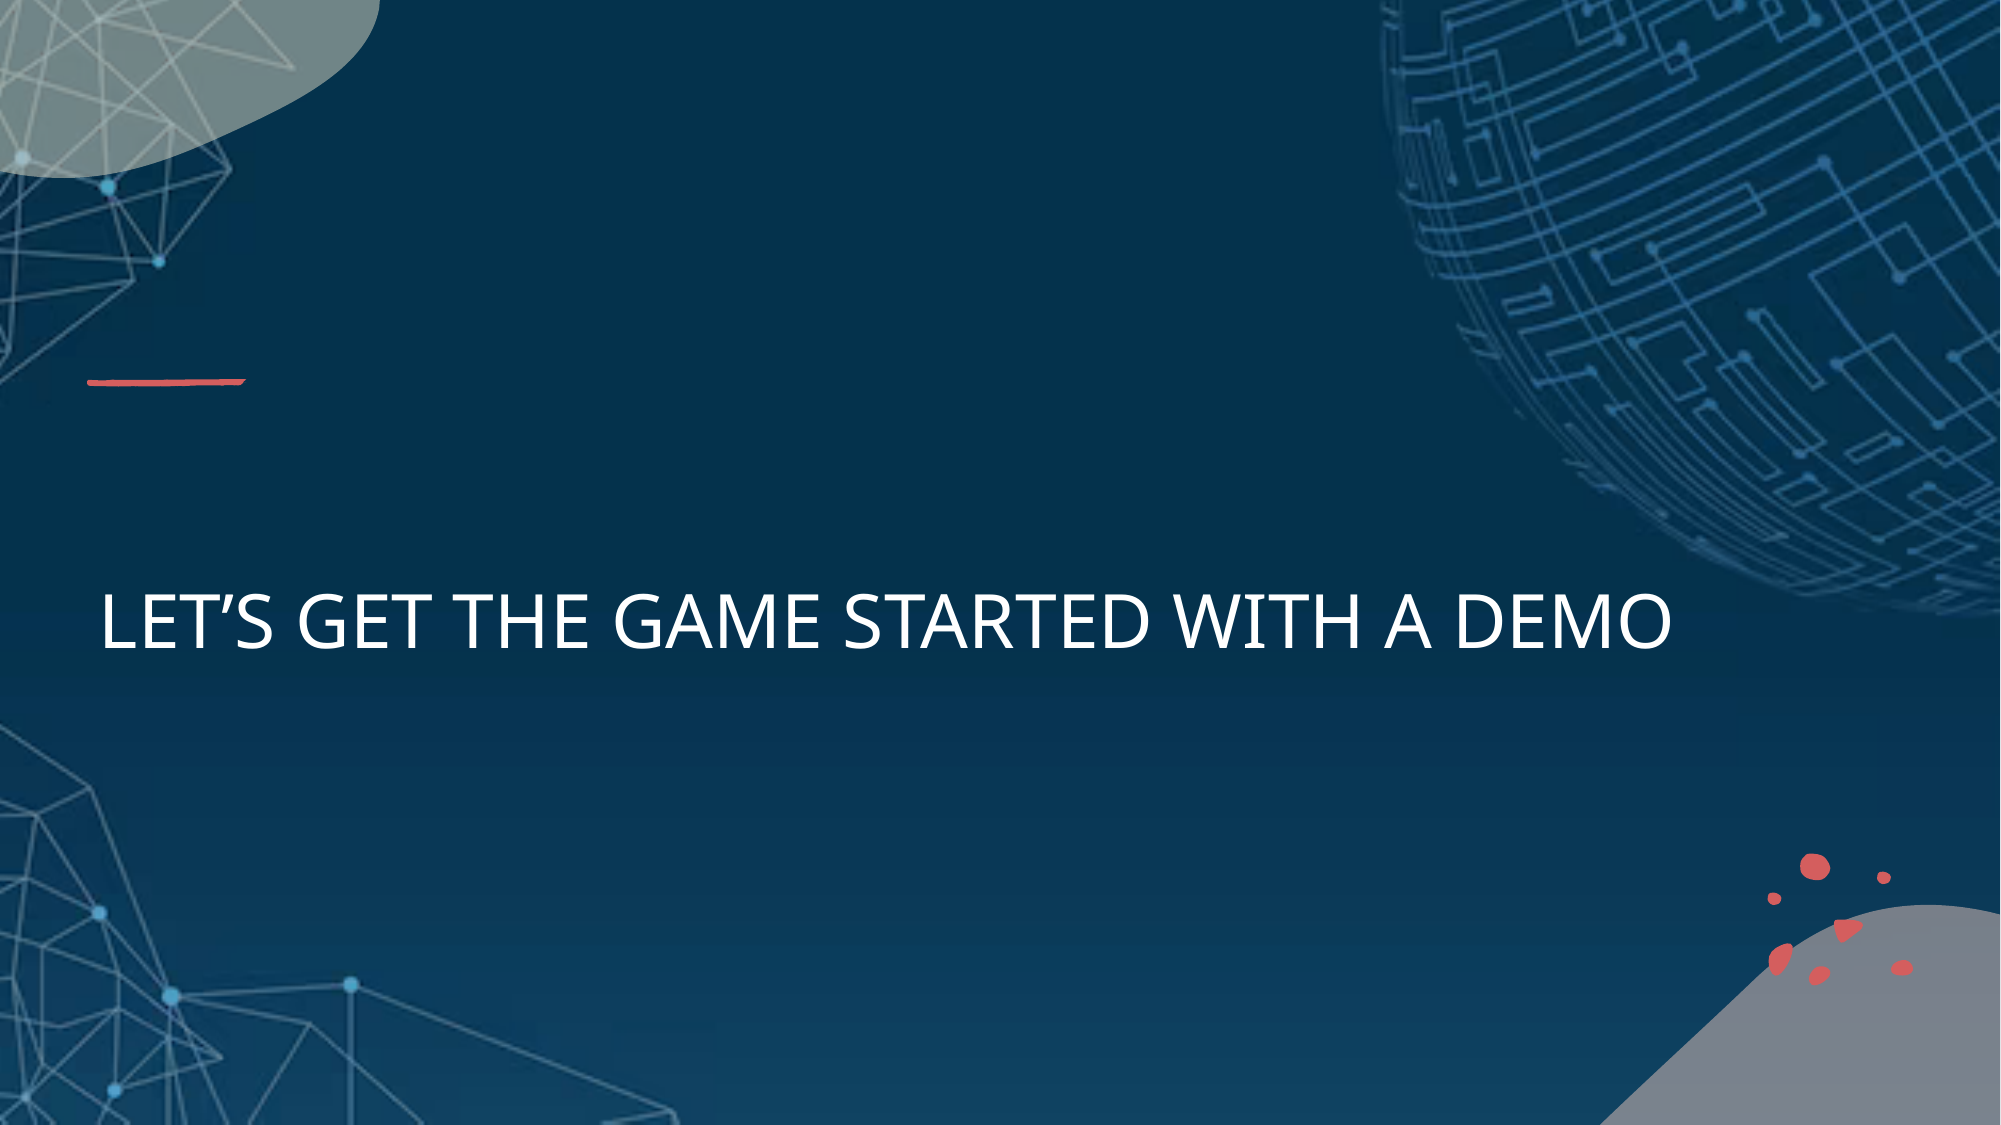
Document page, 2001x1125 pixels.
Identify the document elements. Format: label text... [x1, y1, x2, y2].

title LET’S GET THE GAME STARTED WITH A DEMO [83, 453, 1738, 672]
picture [0, 0, 2001, 1125]
